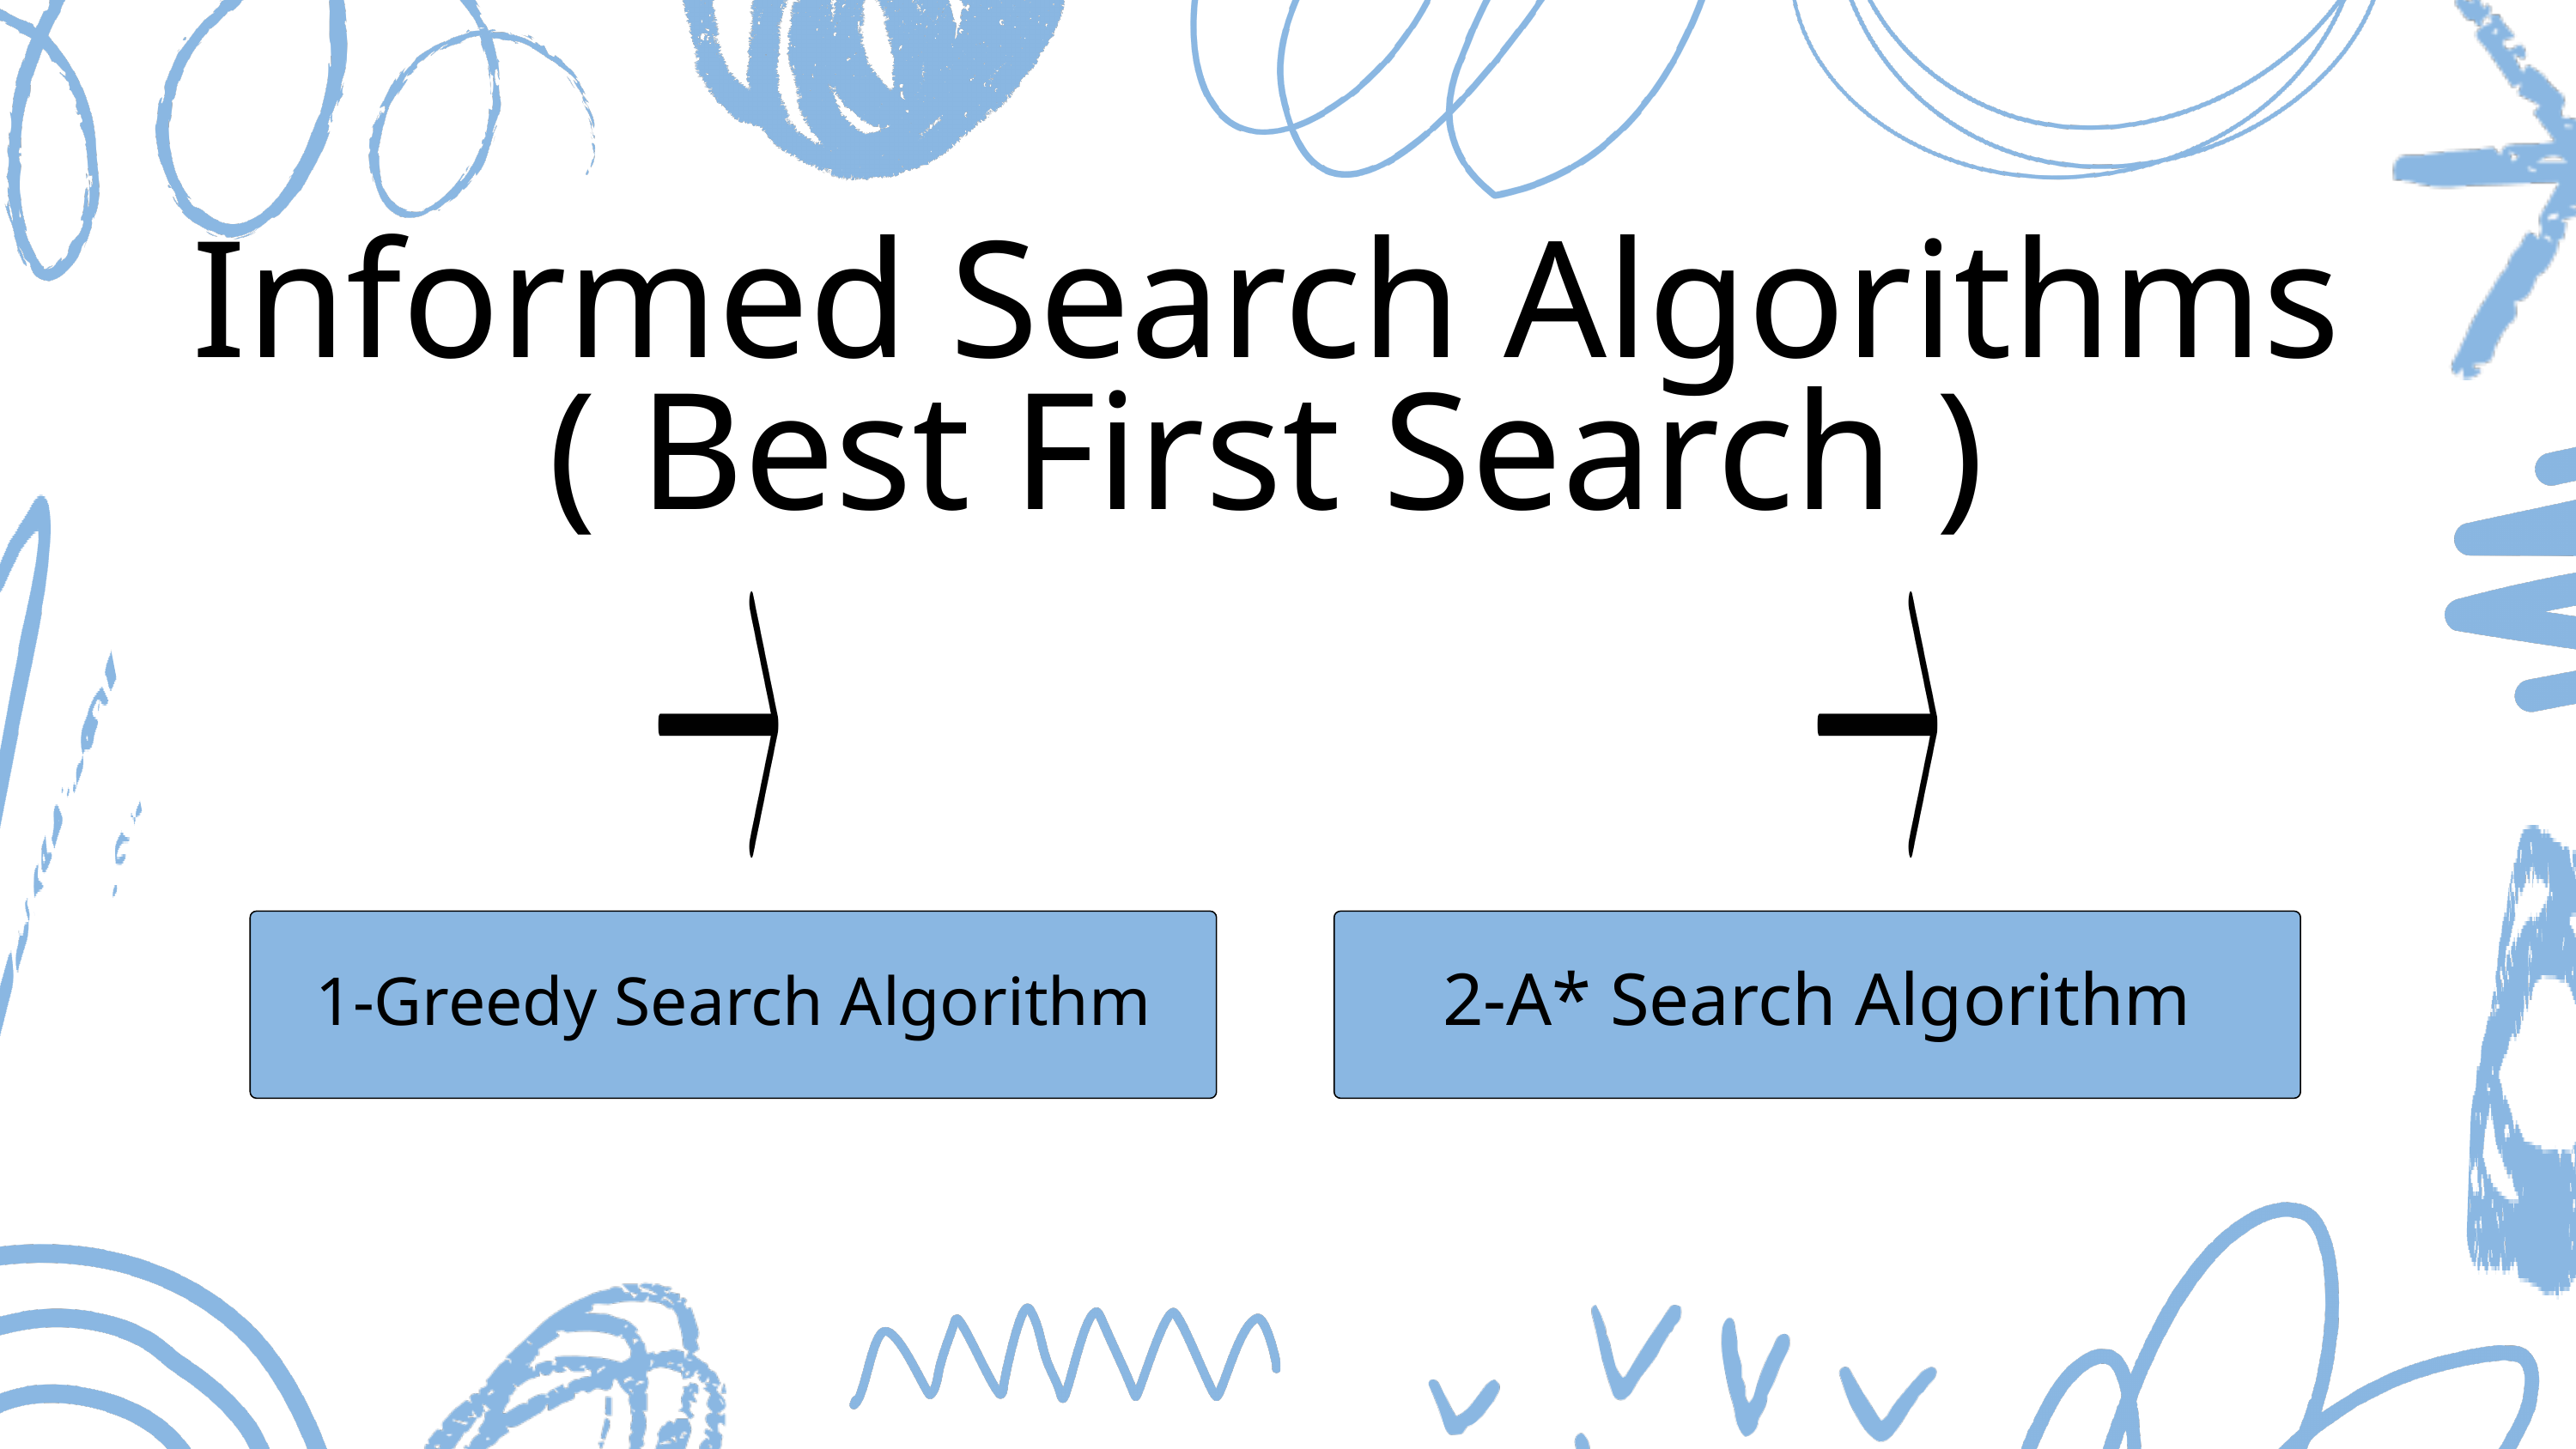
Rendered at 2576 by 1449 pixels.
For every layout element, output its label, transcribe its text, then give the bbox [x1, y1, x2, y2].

text_box [0, 333, 181, 1046]
text_box [1043, 0, 1818, 200]
text_box [1817, 590, 1938, 858]
text_box [2391, 0, 2576, 380]
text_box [249, 911, 1217, 1099]
text_box [2002, 1202, 2576, 1449]
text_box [1334, 911, 2301, 1099]
text_box [2431, 380, 2576, 822]
text_box [1818, 0, 2391, 183]
text_box [361, 1280, 726, 1449]
text_box [1428, 1303, 2002, 1449]
text_box Informed Search Algorithms ( Best First Search ) [103, 238, 2432, 543]
text_box [680, 0, 1089, 183]
text_box [0, 0, 596, 282]
text_box [658, 590, 779, 858]
text_box [849, 1303, 1281, 1410]
text_box [2464, 822, 2576, 1302]
text_box [0, 1213, 362, 1449]
